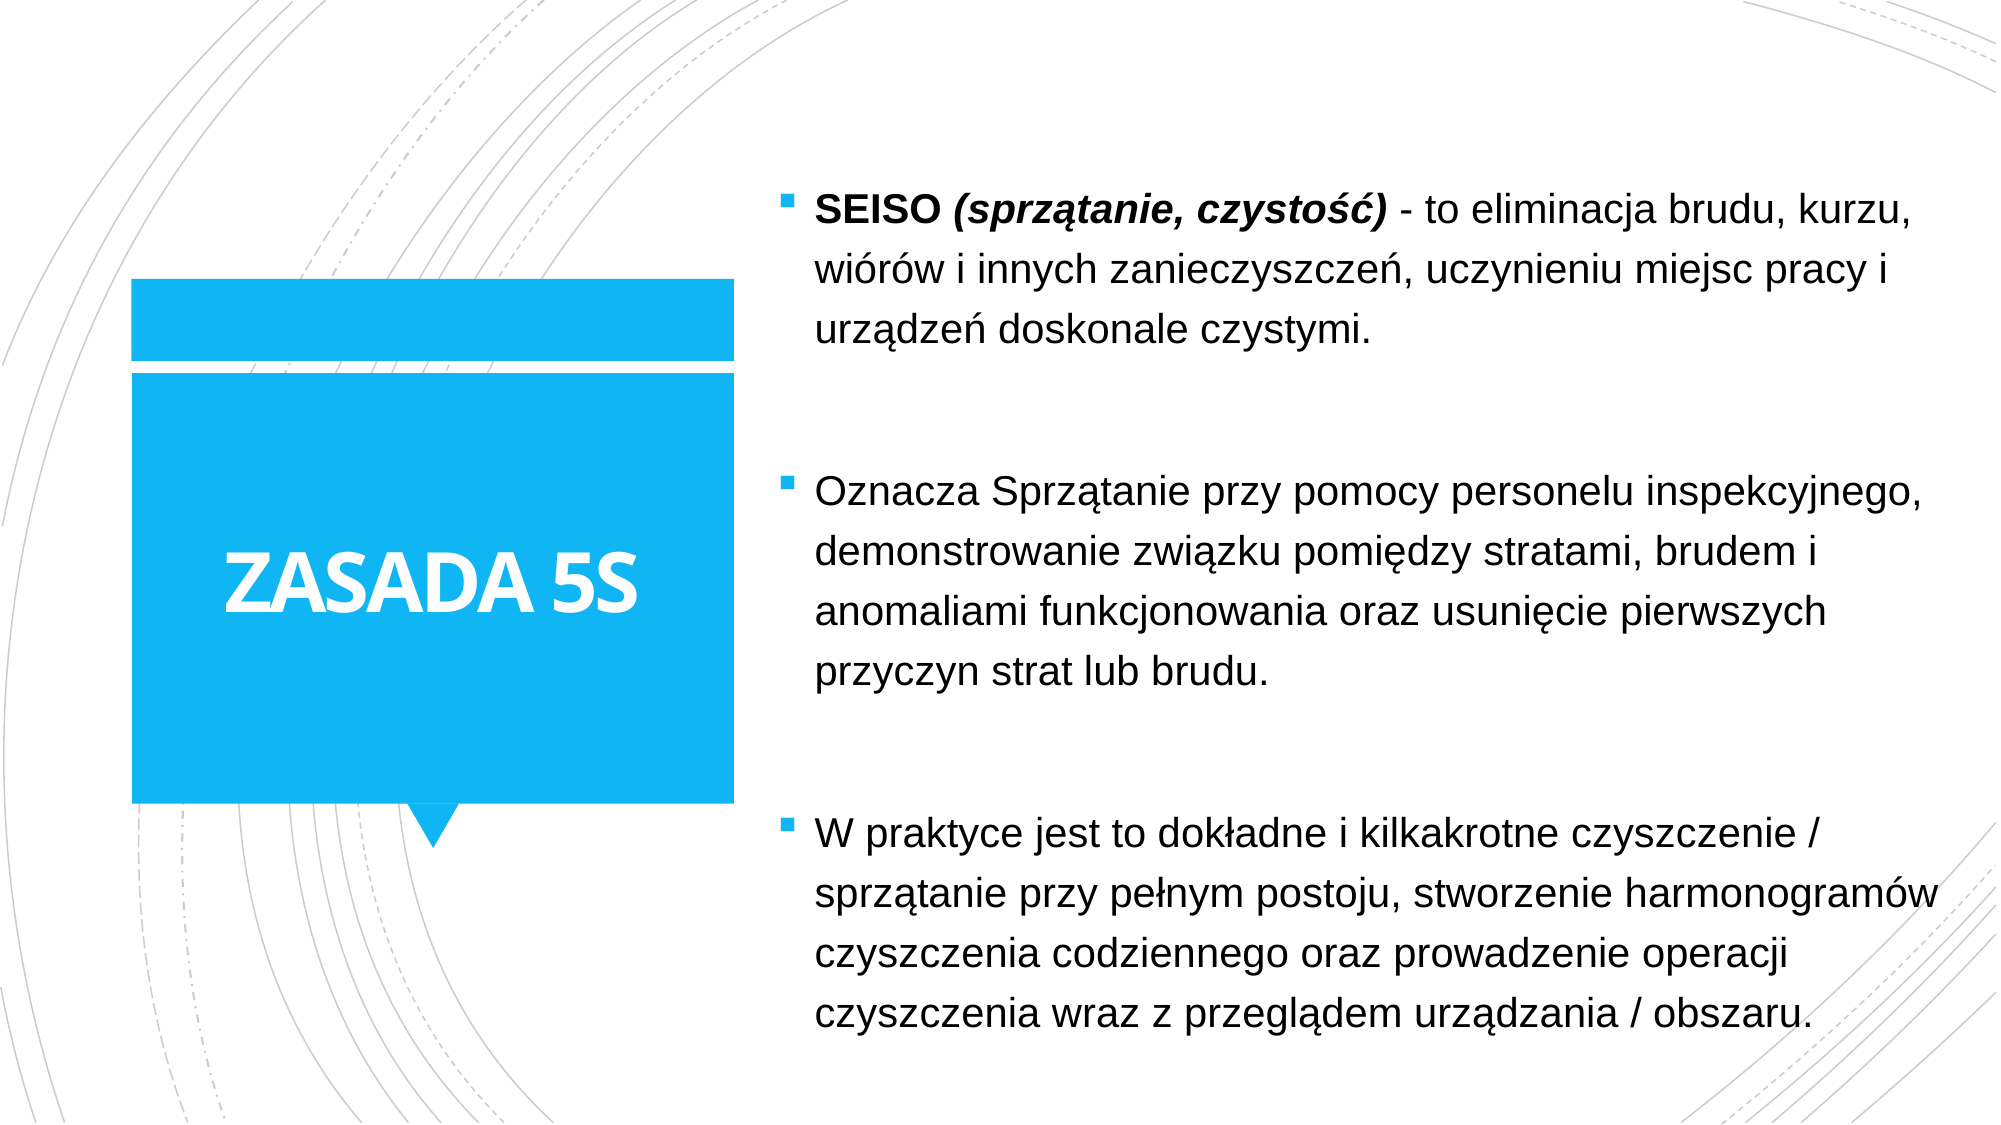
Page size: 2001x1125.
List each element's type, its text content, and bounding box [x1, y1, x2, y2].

title ZASADA 5S [145, 385, 720, 789]
list SEISO (sprzątanie, czystość) - to eliminacja brudu, kurzu, wiórów i innych zanieczyszczeń, uczynieniu miejsc pracy i urządzeń doskonale czystymi. Oznacza Sprzątanie przy pomocy personelu inspekcyjnego, demonstrowanie związku pomiędzy stratami, brudem i anomaliami funkcjonowania oraz usunięcie pierwszych przyczyn strat lub brudu. W praktyce jest to dokładne i kilkakrotne czyszczenie / sprzątanie przy pełnym postoju, stworzenie harmonogramów czyszczenia codziennego oraz prowadzenie operacji czyszczenia wraz z przeglądem urządzania / obszaru. [762, 131, 1961, 1076]
